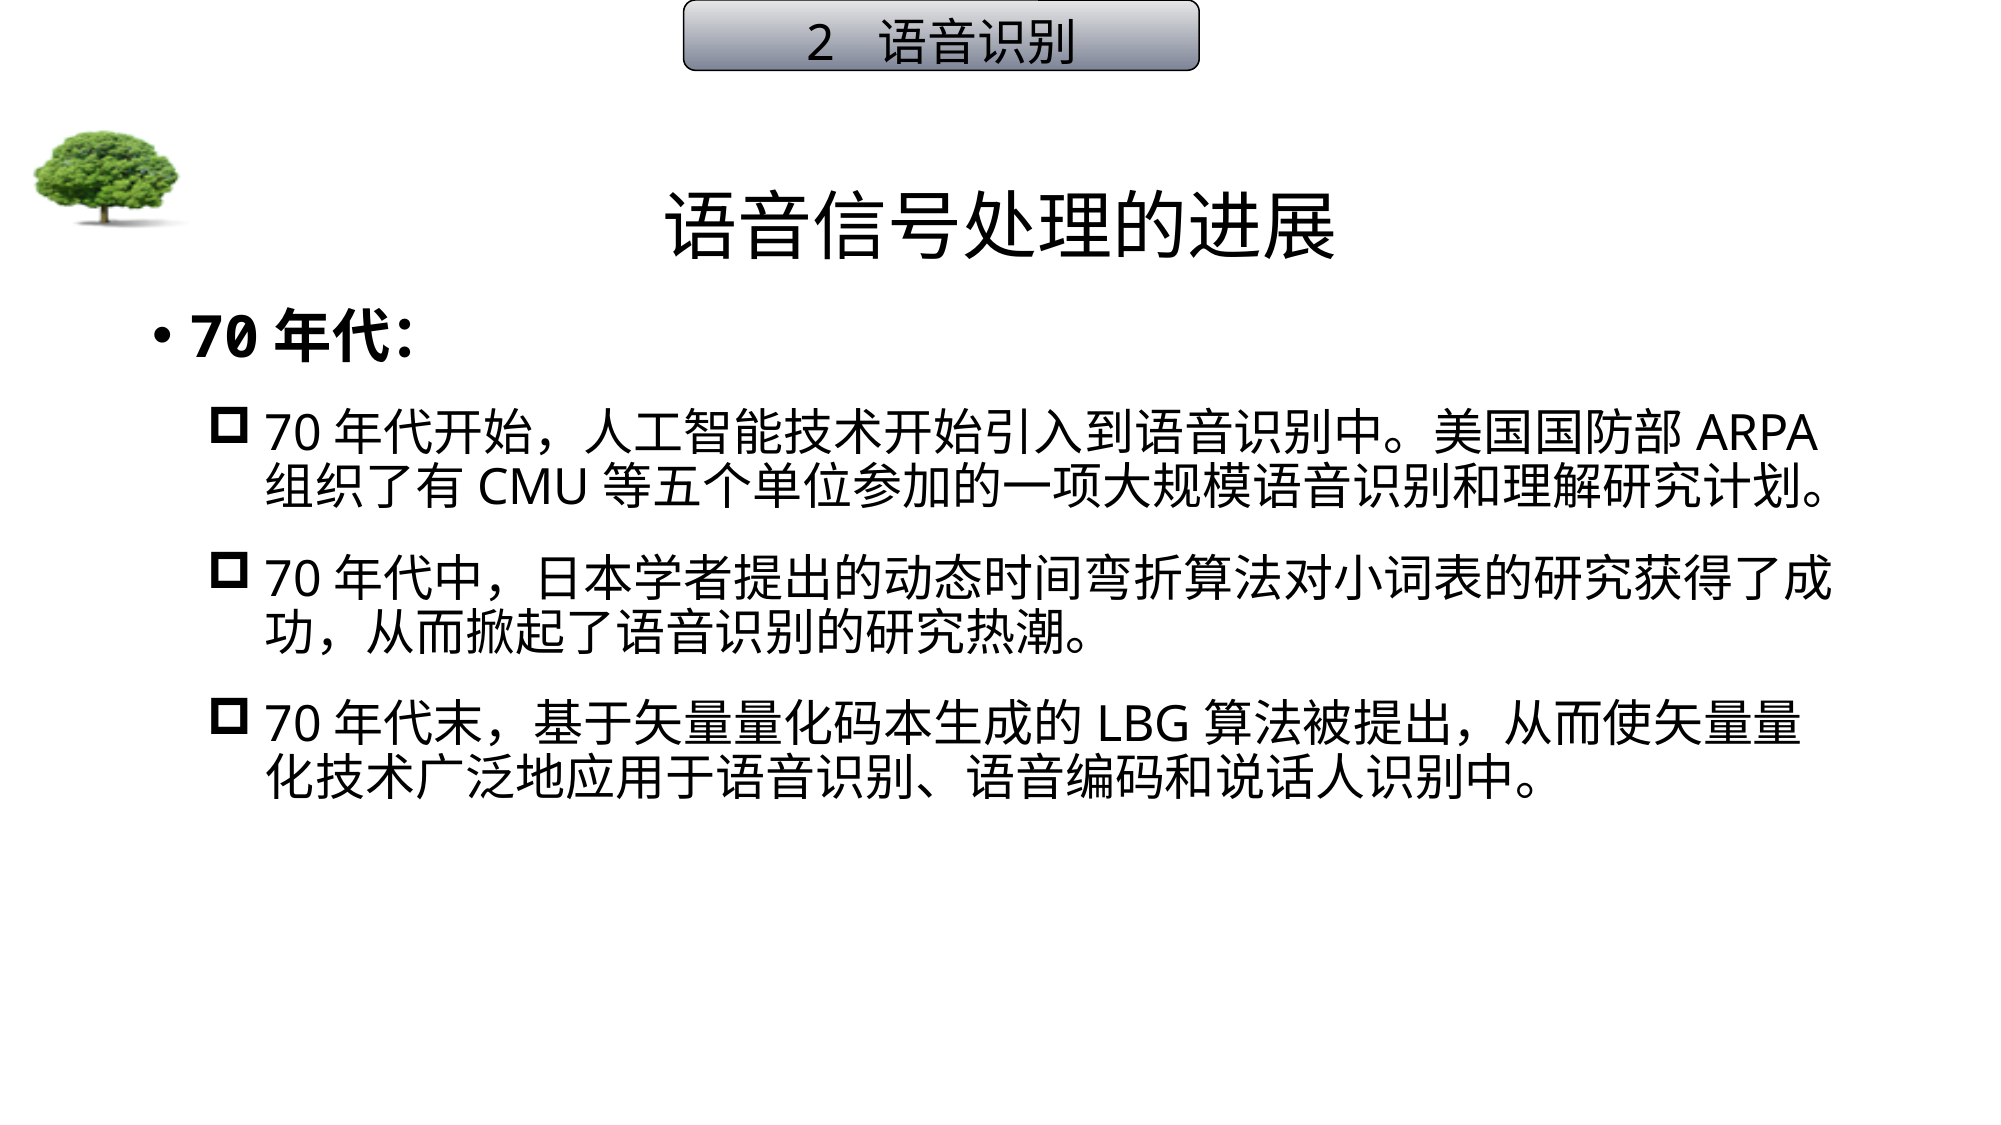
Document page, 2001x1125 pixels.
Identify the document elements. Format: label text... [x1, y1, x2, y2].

text_box 2 语音识别 [683, 0, 1206, 71]
picture [23, 117, 137, 233]
list 70年代： 70年代开始，人工智能技术开始引入到语音识别中。美国国防部ARPA组织了有CMU等五个单位参加的一项大规模语音识别和理解研究计划。 70年代中，日本学者提出的动态时间弯折算法对小词表的研究获得了成功，从而掀起了语音识别的研究热潮。 70年代末，基于矢量量化码本生成的LBG算法被提出，从而使矢量量化技术广泛地应用于语音识别、语音编码和说话人识别中。 [137, 299, 1863, 1014]
title 语音信号处理的进展 [137, 59, 1863, 278]
